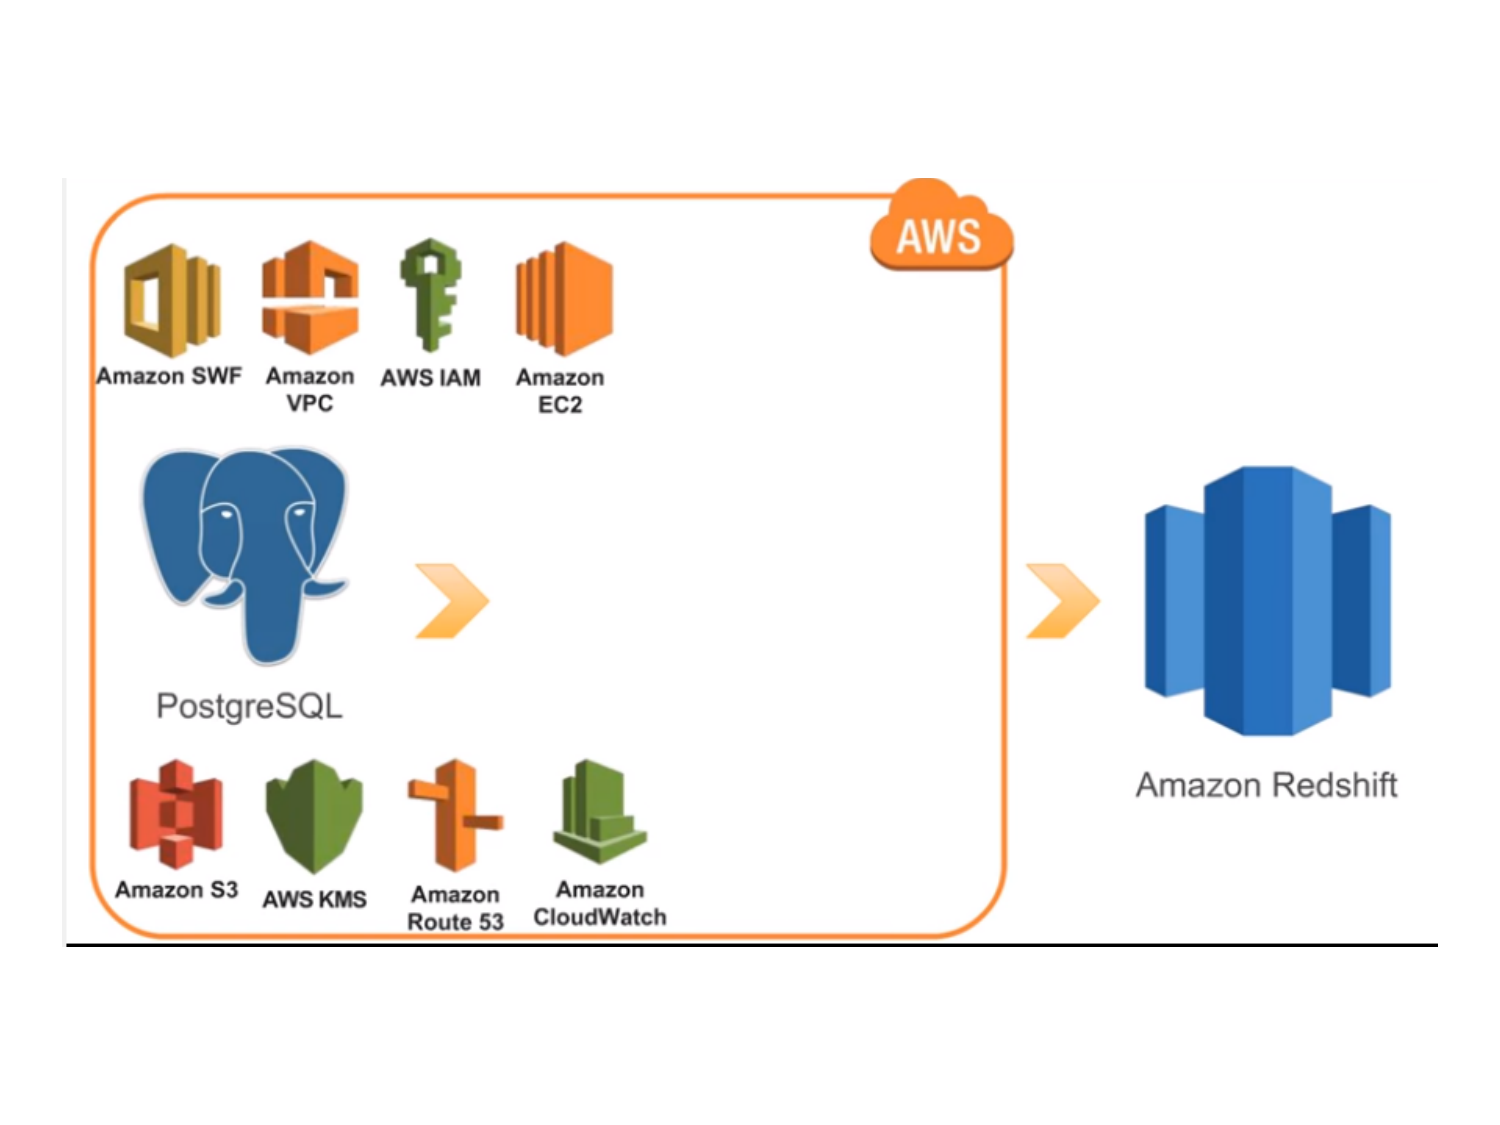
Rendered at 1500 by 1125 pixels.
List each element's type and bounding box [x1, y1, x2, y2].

picture [62, 177, 1438, 948]
